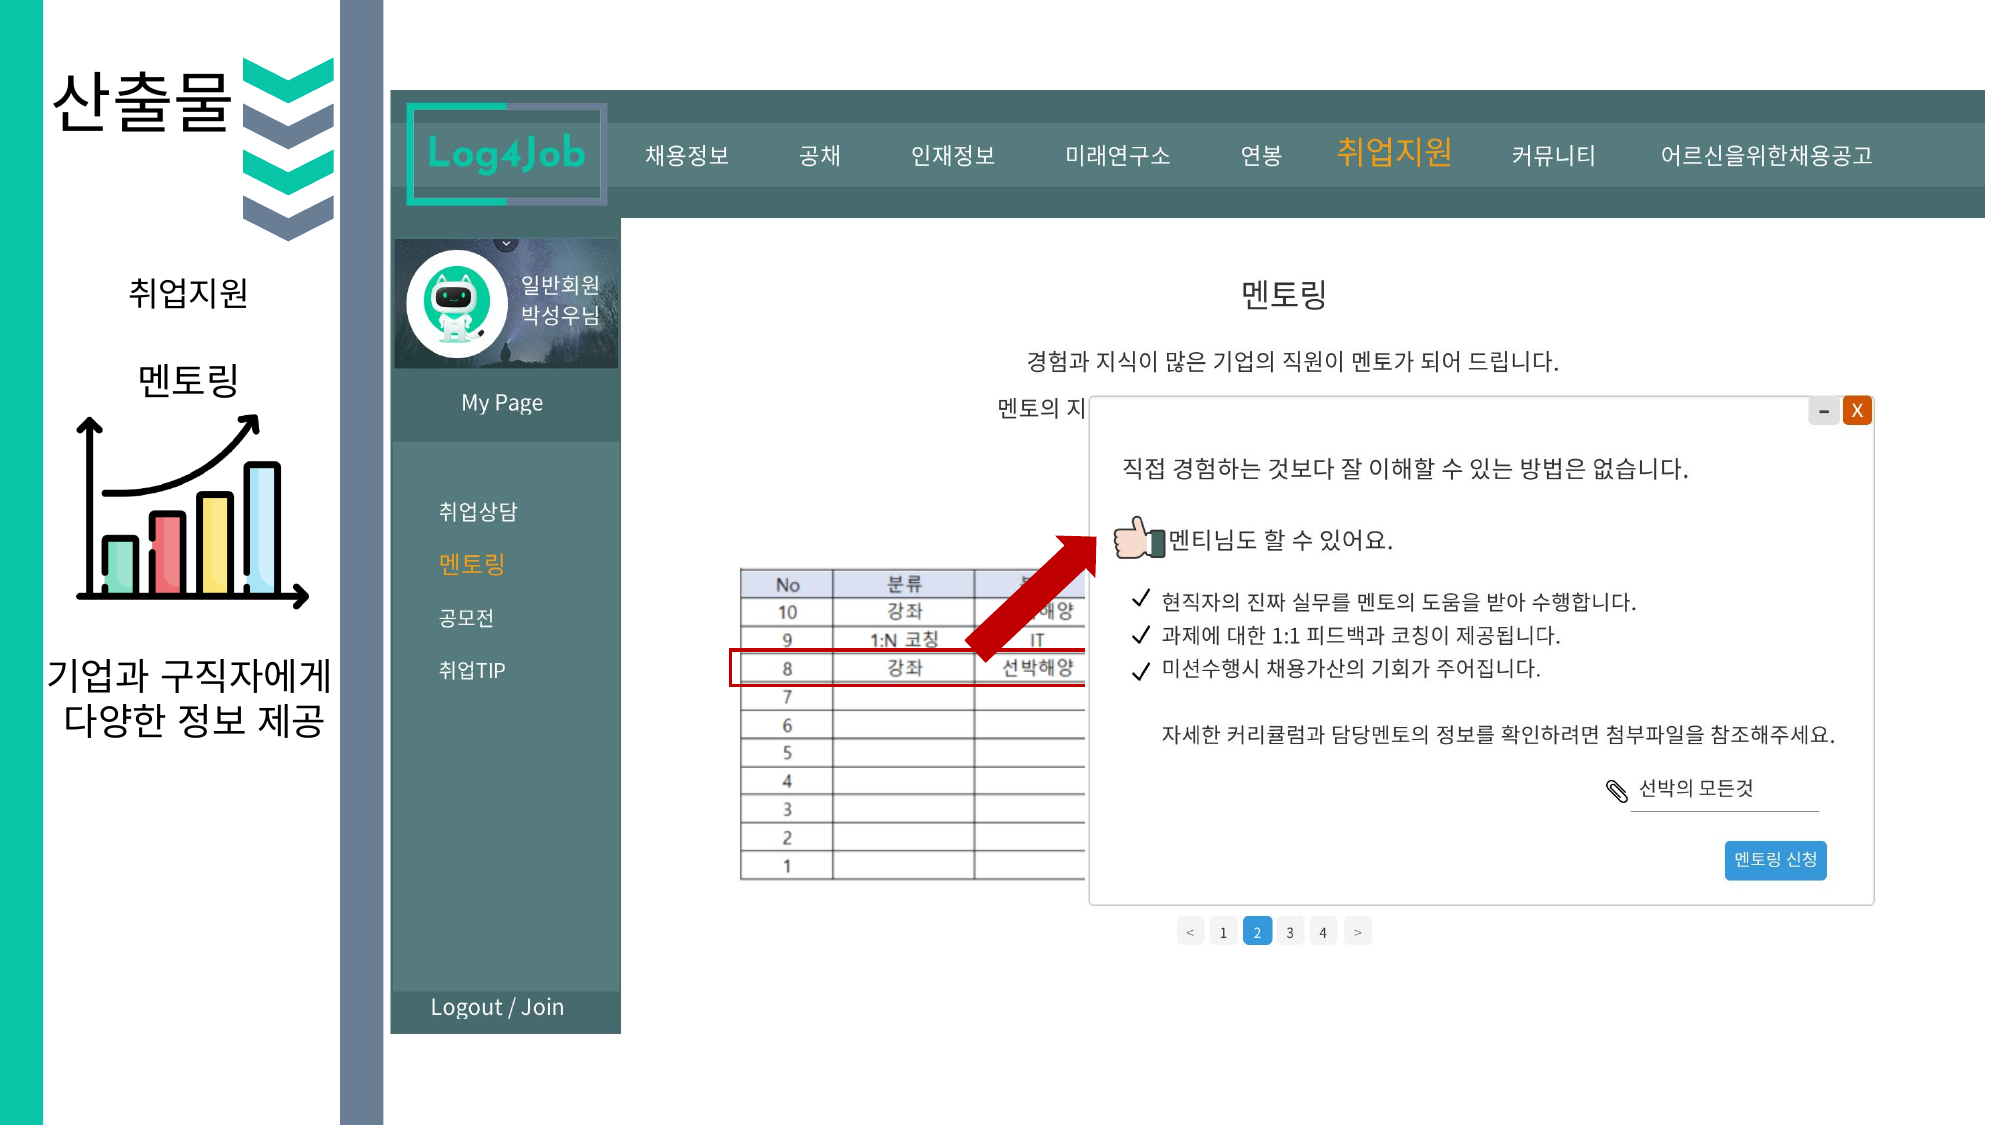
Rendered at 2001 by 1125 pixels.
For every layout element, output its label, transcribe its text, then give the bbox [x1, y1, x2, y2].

picture [76, 395, 309, 628]
text_box [339, 0, 384, 1125]
text_box 기업과 구직자에게 다양한 정보 제공 [22, 645, 368, 750]
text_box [196, 104, 381, 195]
picture [389, 89, 1985, 1035]
text_box 취업지원 멘토링 [113, 265, 265, 395]
text_box 산출물 [44, 53, 250, 149]
text_box [0, 0, 44, 1125]
